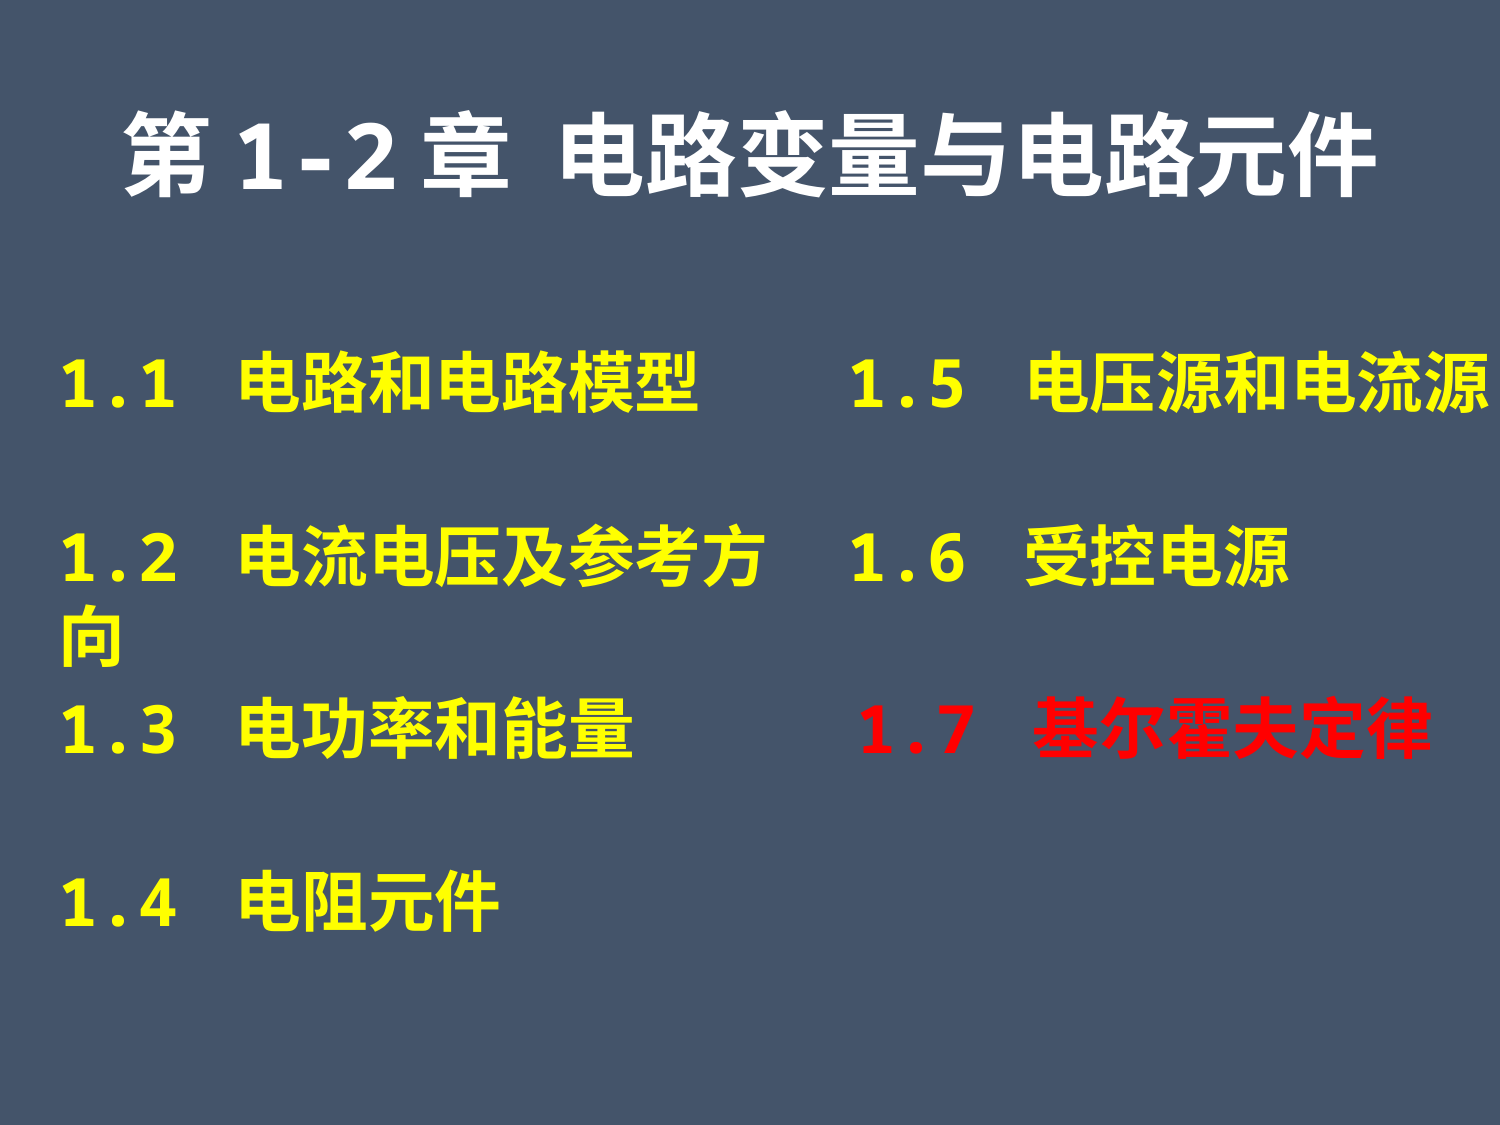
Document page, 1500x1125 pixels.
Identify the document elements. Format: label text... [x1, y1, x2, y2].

text_box 1.3 电功率和能量 [43, 679, 744, 775]
text_box 1.7 基尔霍夫定律 [841, 679, 1500, 775]
text_box 1.2 电流电压及参考方向 [43, 506, 842, 682]
text_box 1.5 电压源和电流源 [832, 333, 1500, 429]
text_box 第1-2章 电路变量与电路元件 [0, 90, 1500, 215]
text_box 1.4 电阻元件 [43, 852, 744, 947]
text_box 1.6 受控电源 [832, 506, 1500, 602]
text_box 1.1 电路和电路模型 [43, 333, 736, 429]
